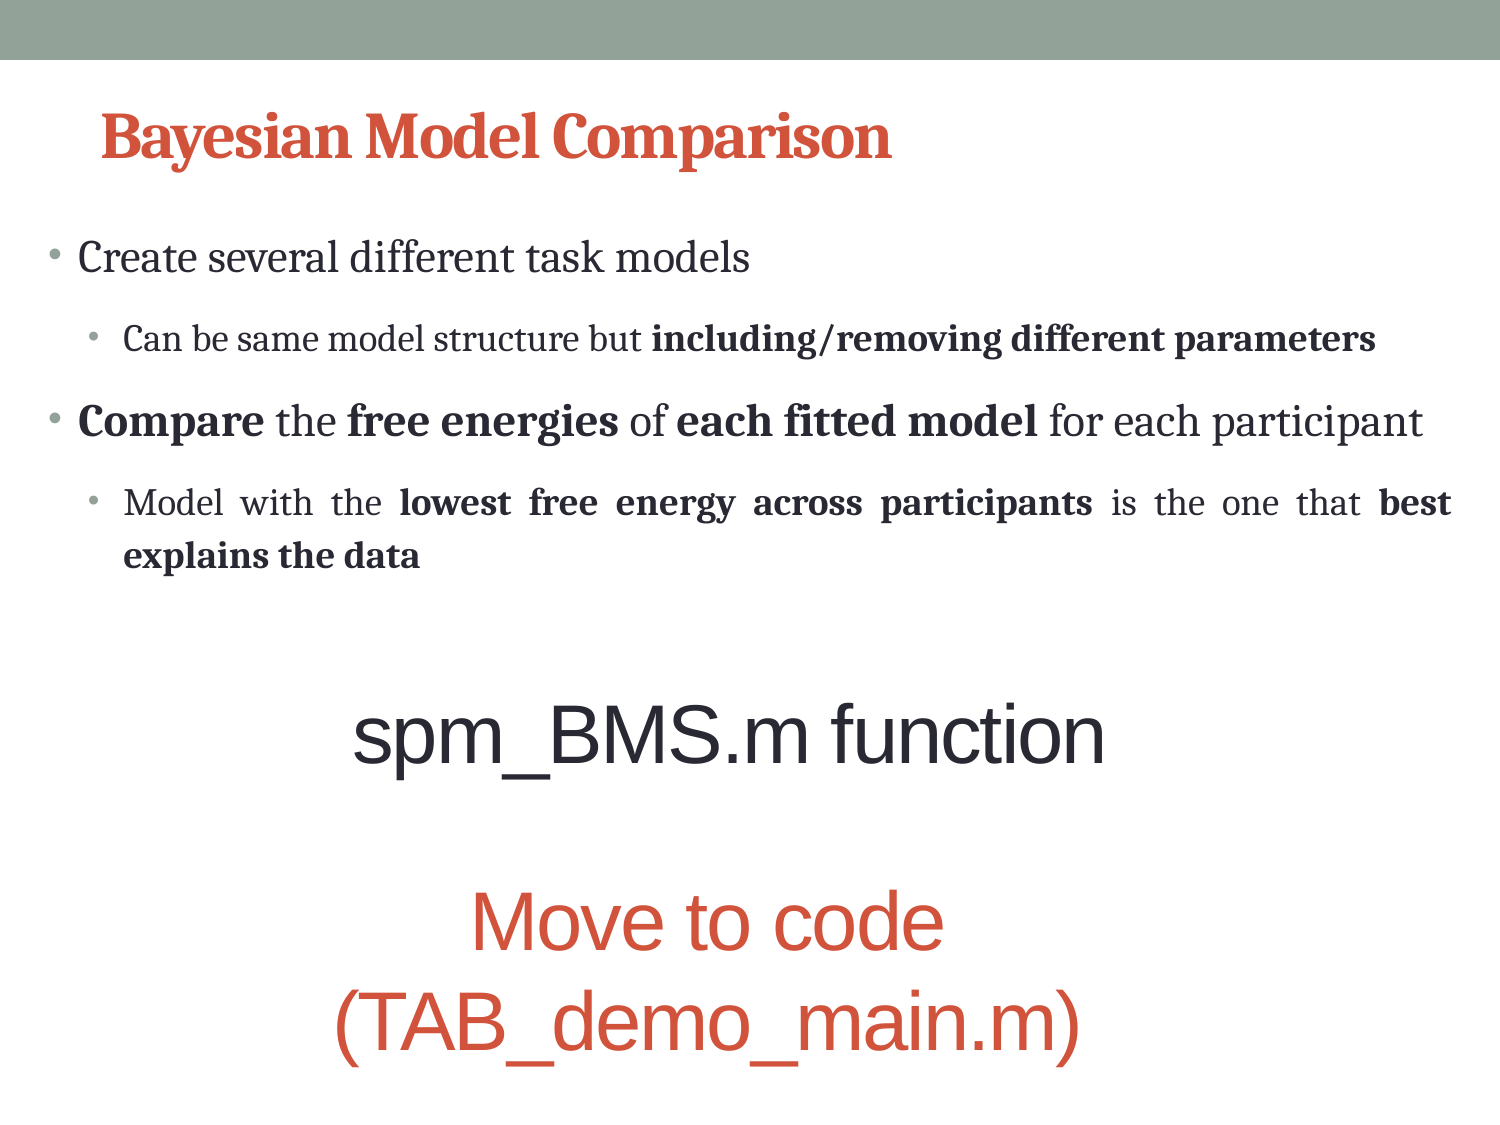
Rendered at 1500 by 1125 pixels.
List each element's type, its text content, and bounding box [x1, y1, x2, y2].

text_box spm_BMS.m function [337, 673, 1163, 788]
title Bayesian Model Comparison [85, 72, 1390, 180]
list Create several different task models Can be same model structure but including/removing different parameters Compare the free energies of each fitted model for each participant Model with the lowest free energy across participants is the one that best explains the data [33, 210, 1467, 673]
text_box Move to code (TAB_demo_main.m) [192, 860, 1223, 1075]
